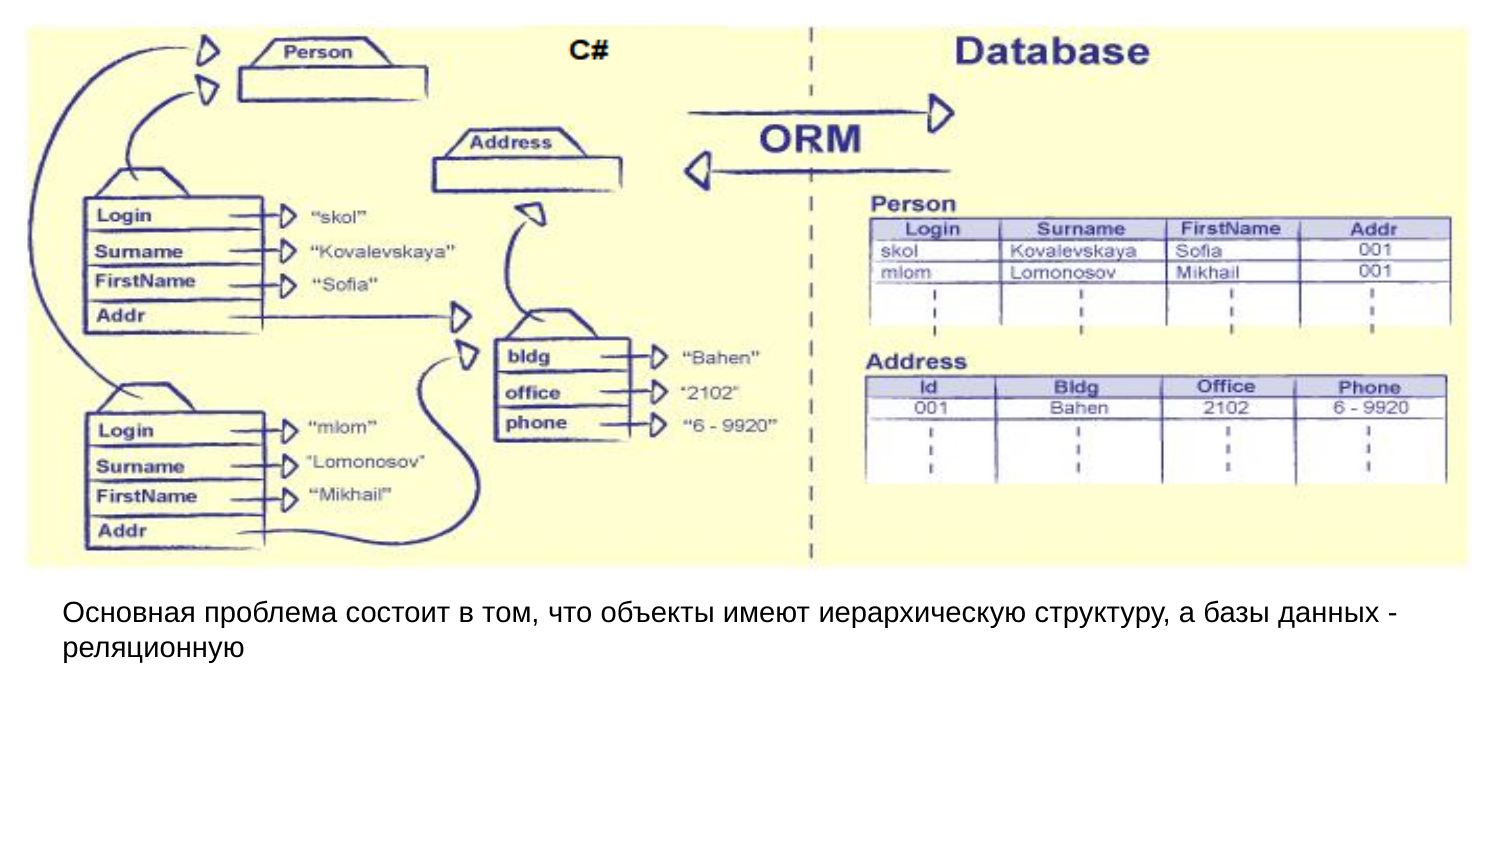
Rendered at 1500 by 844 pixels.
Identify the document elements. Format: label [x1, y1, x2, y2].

picture [24, 24, 1474, 799]
